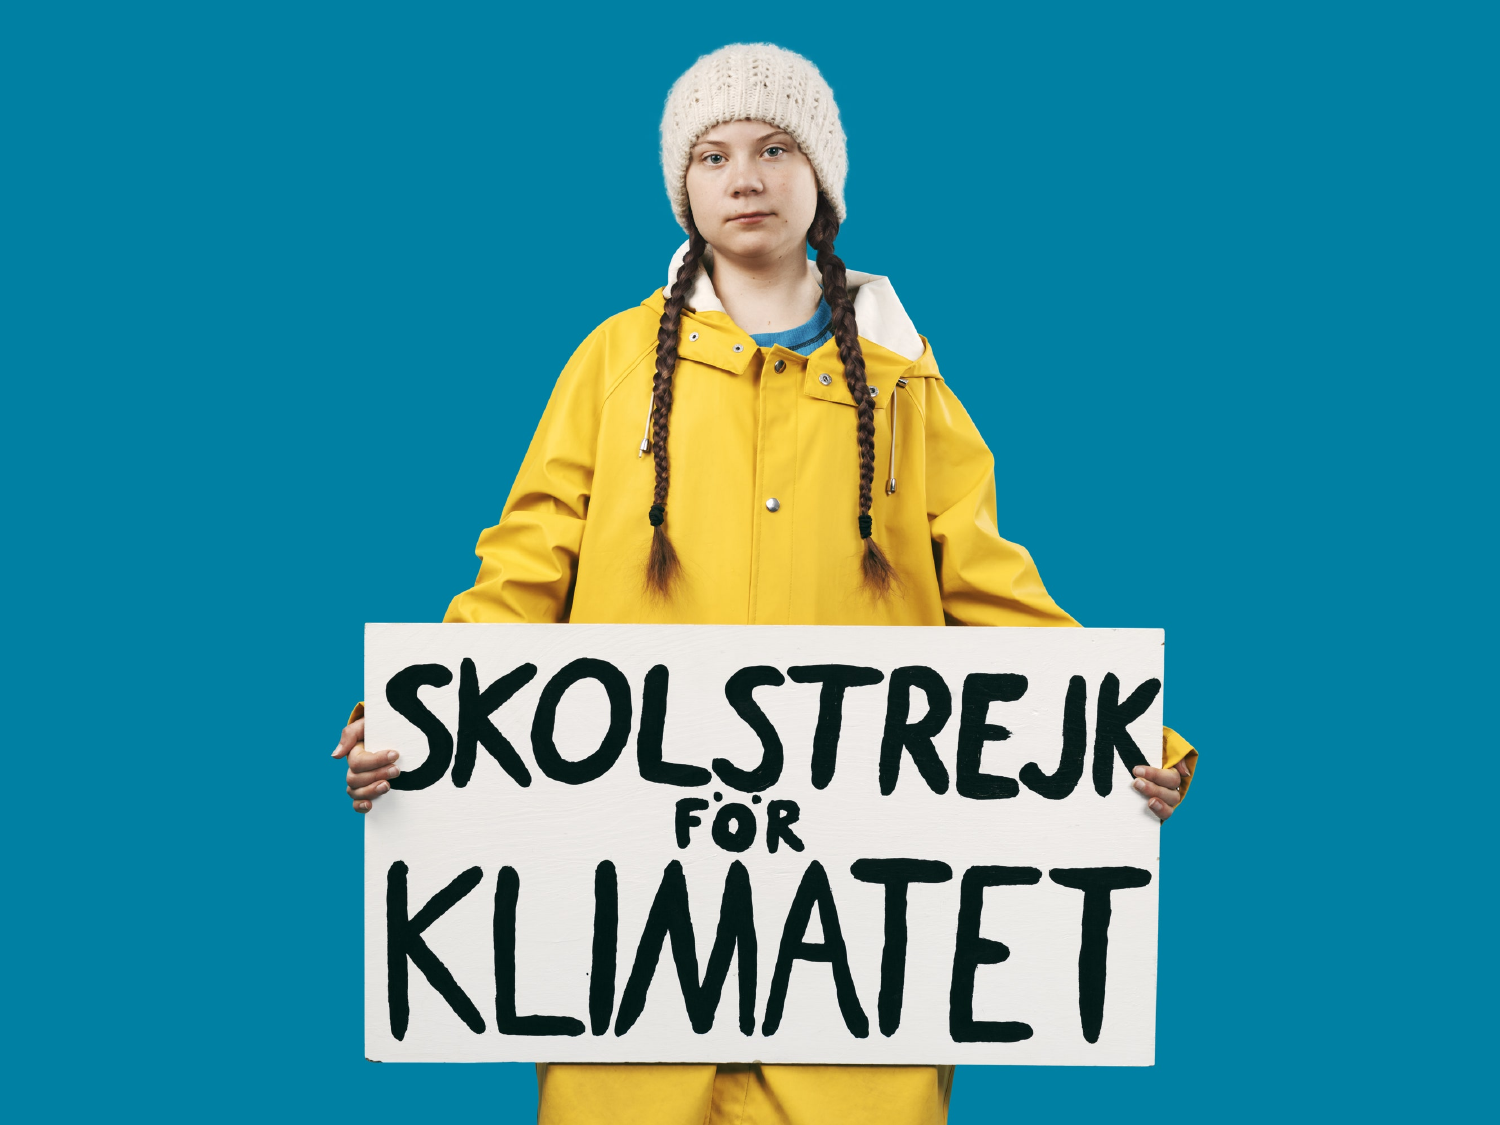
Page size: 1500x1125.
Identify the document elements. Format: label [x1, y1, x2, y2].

picture [332, 42, 1198, 1125]
